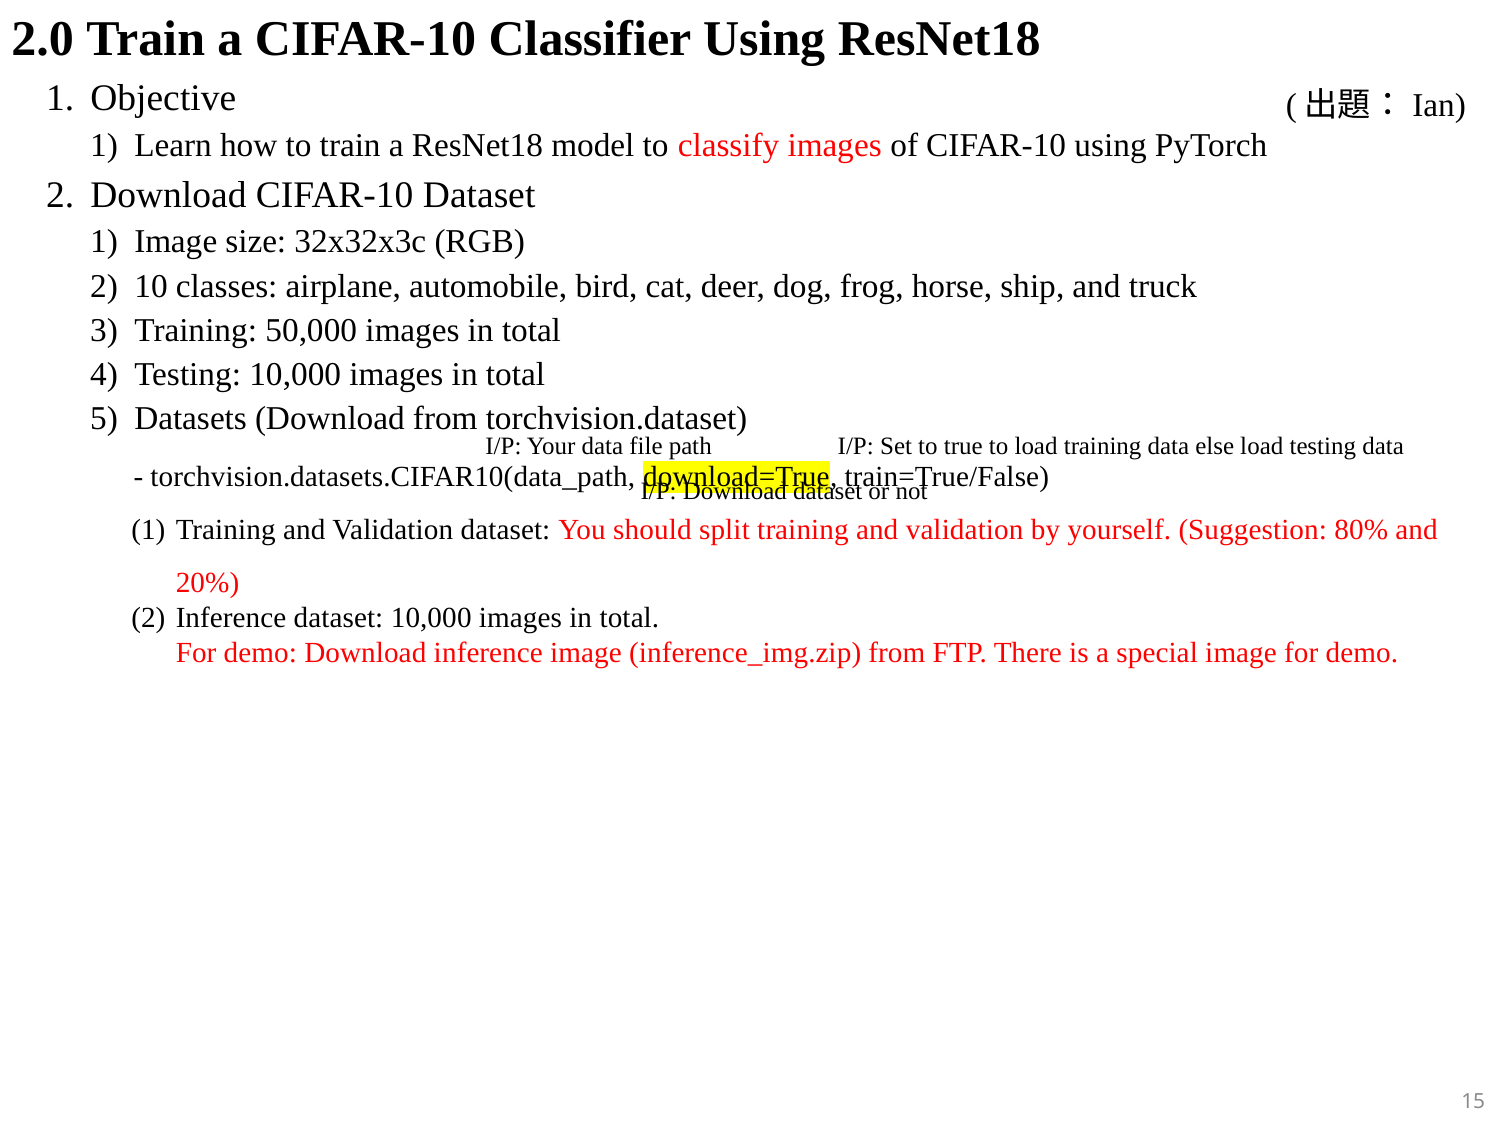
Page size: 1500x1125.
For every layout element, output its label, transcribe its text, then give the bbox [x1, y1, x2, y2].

text_box I/P: Set to true to load training data else load testing data [822, 421, 1493, 467]
text_box 2.0 Train a CIFAR-10 Classifier Using ResNet18 [0, 0, 1500, 80]
text_box I/P: Download dataset or not [625, 467, 958, 512]
text_box I/P: Your data file path [470, 421, 750, 467]
text_box Objective Learn how to train a ResNet18 model to classify images of CIFAR-10 using PyTorch Download CIFAR-10 Dataset Image size: 32x32x3c (RGB) 10 classes: airplane, automobile, bird, cat, deer, dog, frog, horse, ship, and truck Training: 50,000 images in total Testing: 10,000 images in total Datasets (Download from torchvision.dataset) - torchvision.datasets.CIFAR10(data_path, download=True, train=True/False) Training and Validation dataset: You should split training and validation by yourself. (Suggestion: 80% and 20%) Inference dataset: 10,000 images in total. For demo: Download inference image (inference_img.zip) from FTP. There is a special image for demo. [31, 80, 1500, 1040]
text_box (出題：Ian) [1271, 76, 1500, 131]
slide_number 15 [1162, 1079, 1500, 1125]
